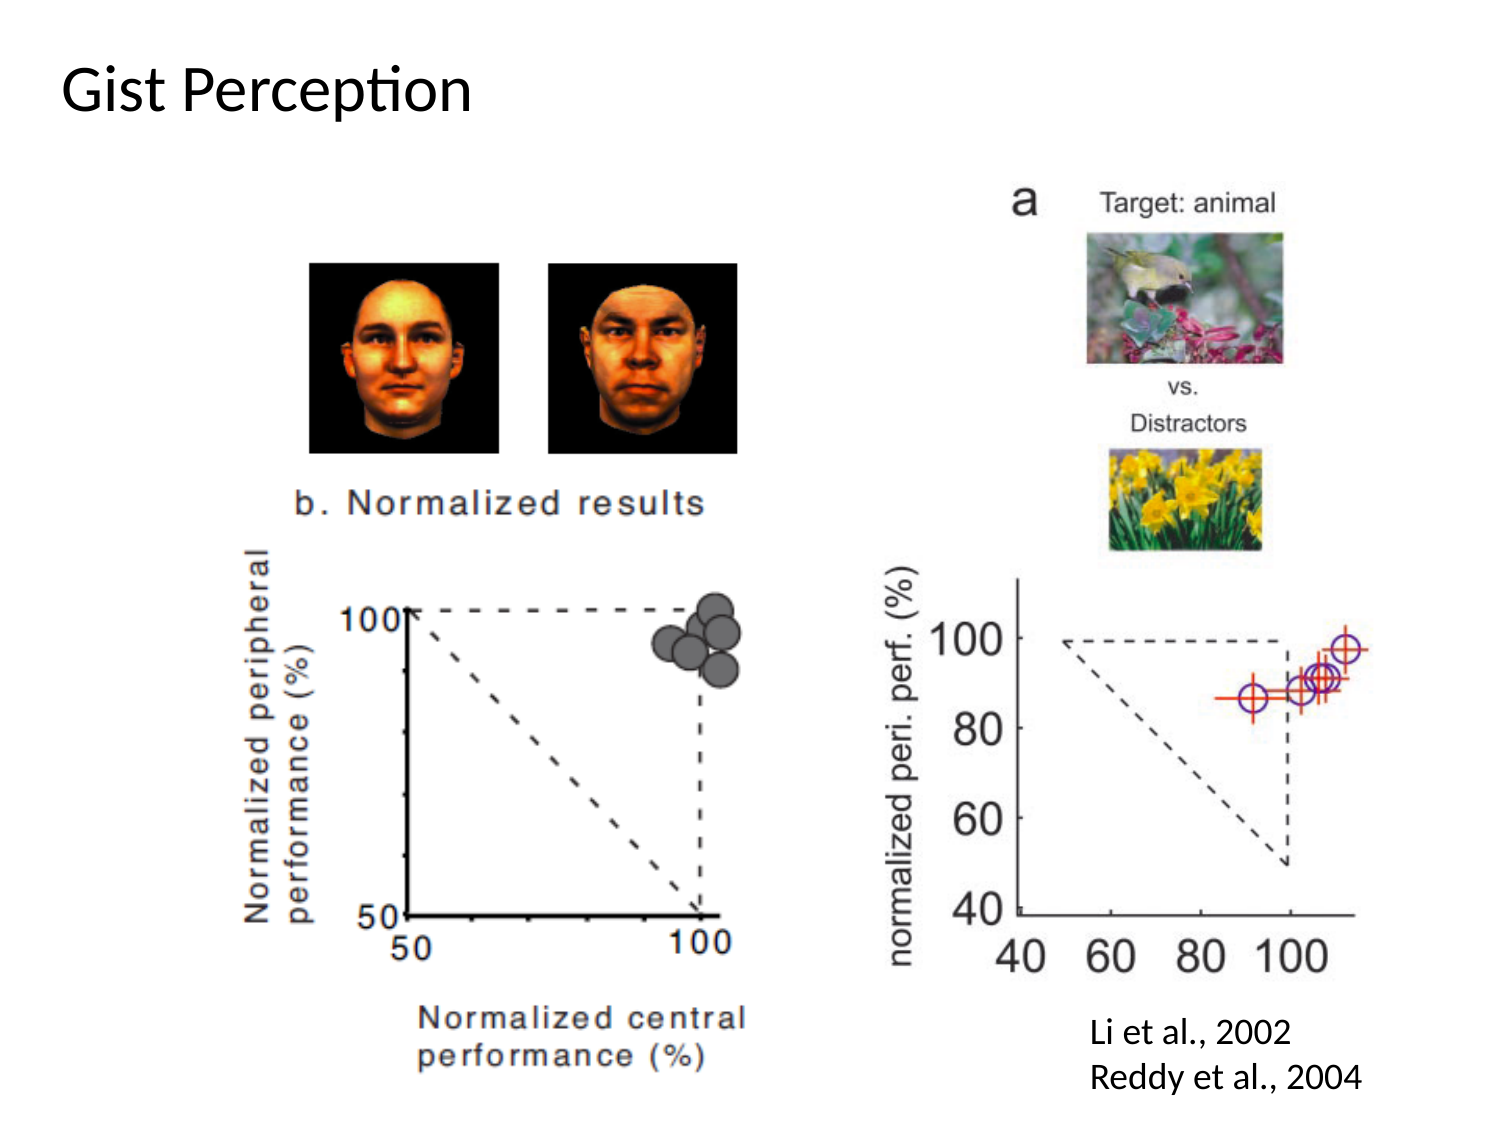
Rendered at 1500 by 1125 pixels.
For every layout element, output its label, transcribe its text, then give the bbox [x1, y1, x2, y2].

picture [191, 251, 793, 1111]
text_box Li et al., 2002 Reddy et al., 2004 [1074, 999, 1475, 1105]
picture [862, 181, 1390, 988]
text_box Gist Perception [47, 37, 490, 133]
